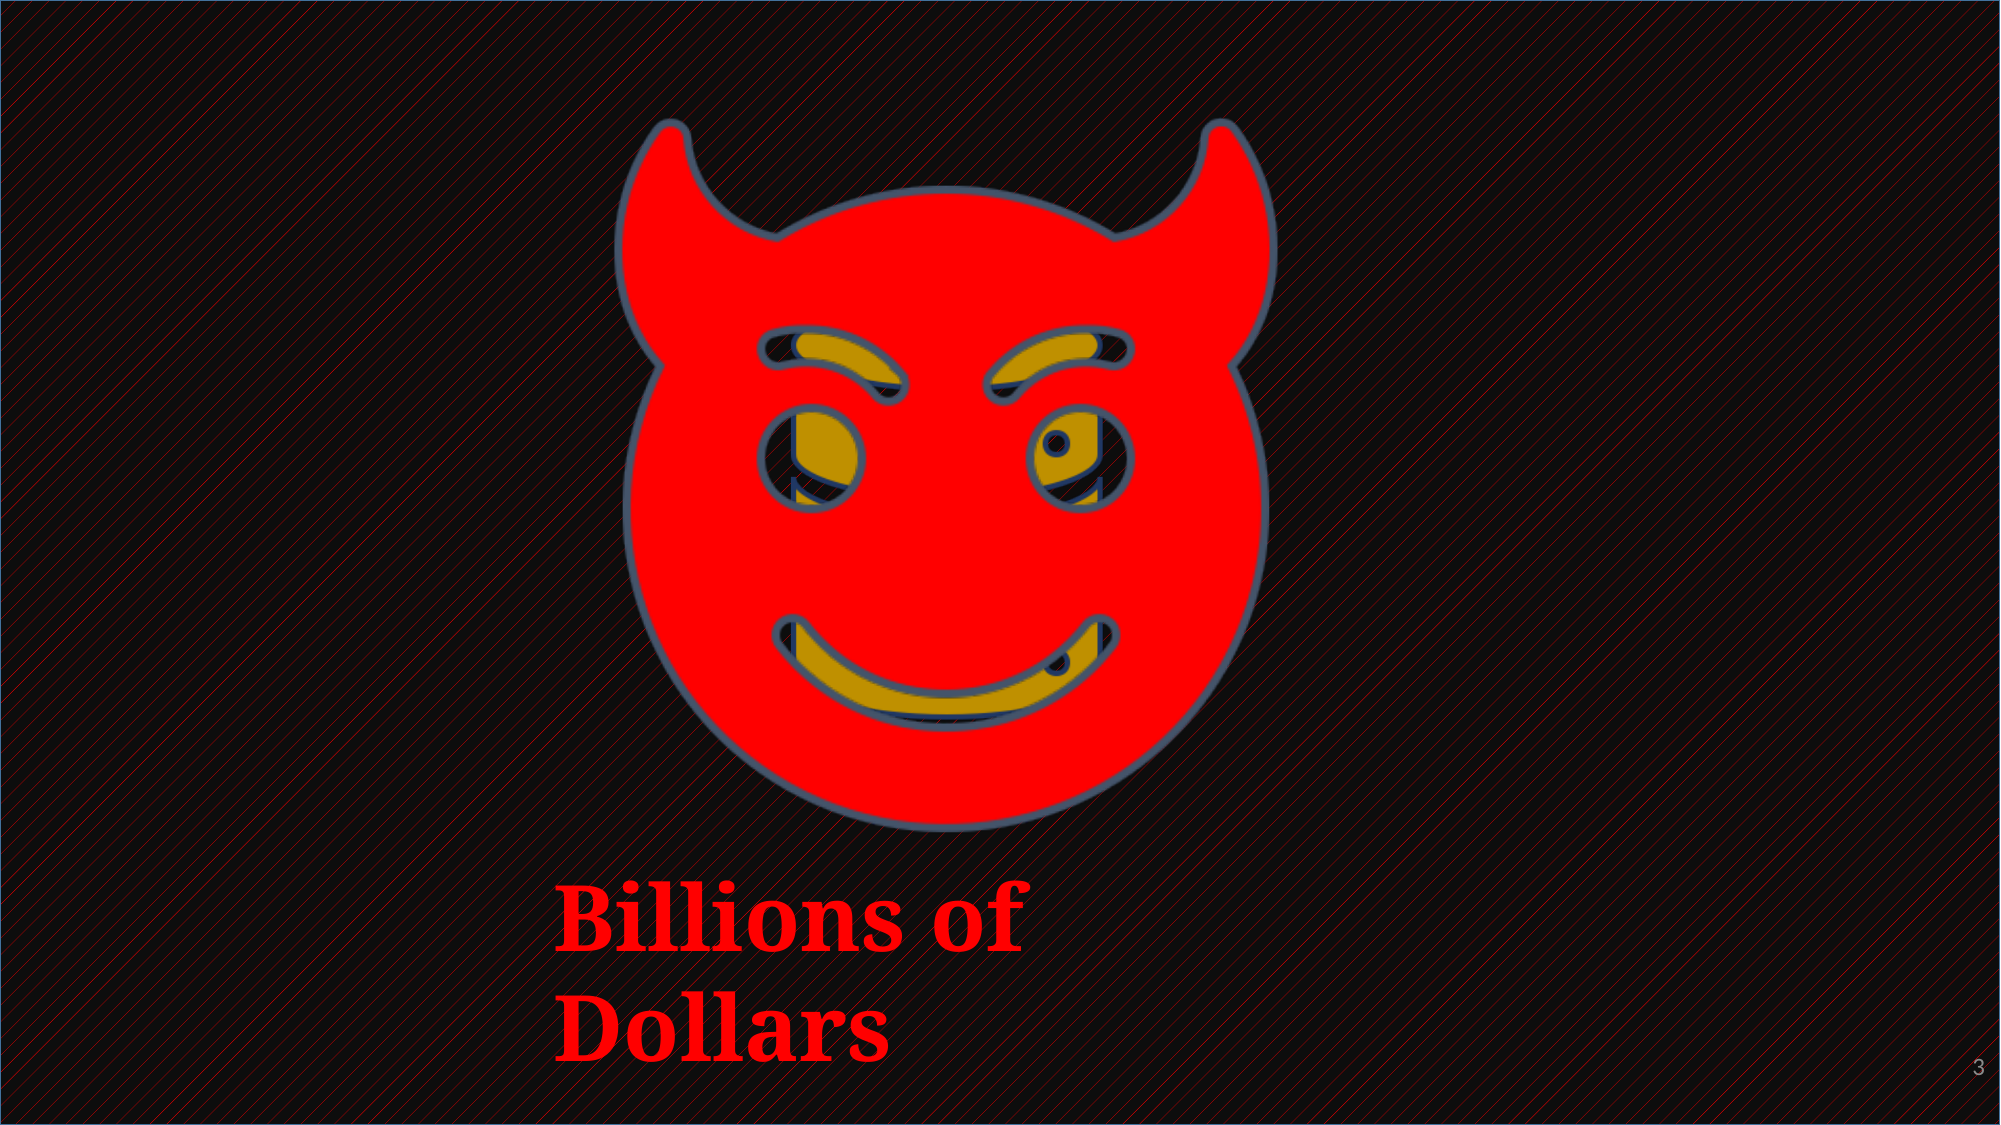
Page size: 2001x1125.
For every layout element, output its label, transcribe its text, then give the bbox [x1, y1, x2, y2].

text_box Billions of Dollars [539, 852, 1350, 1019]
text_box [0, 0, 2000, 1125]
slide_number 3 [1745, 1035, 2000, 1096]
picture [543, 106, 1350, 913]
